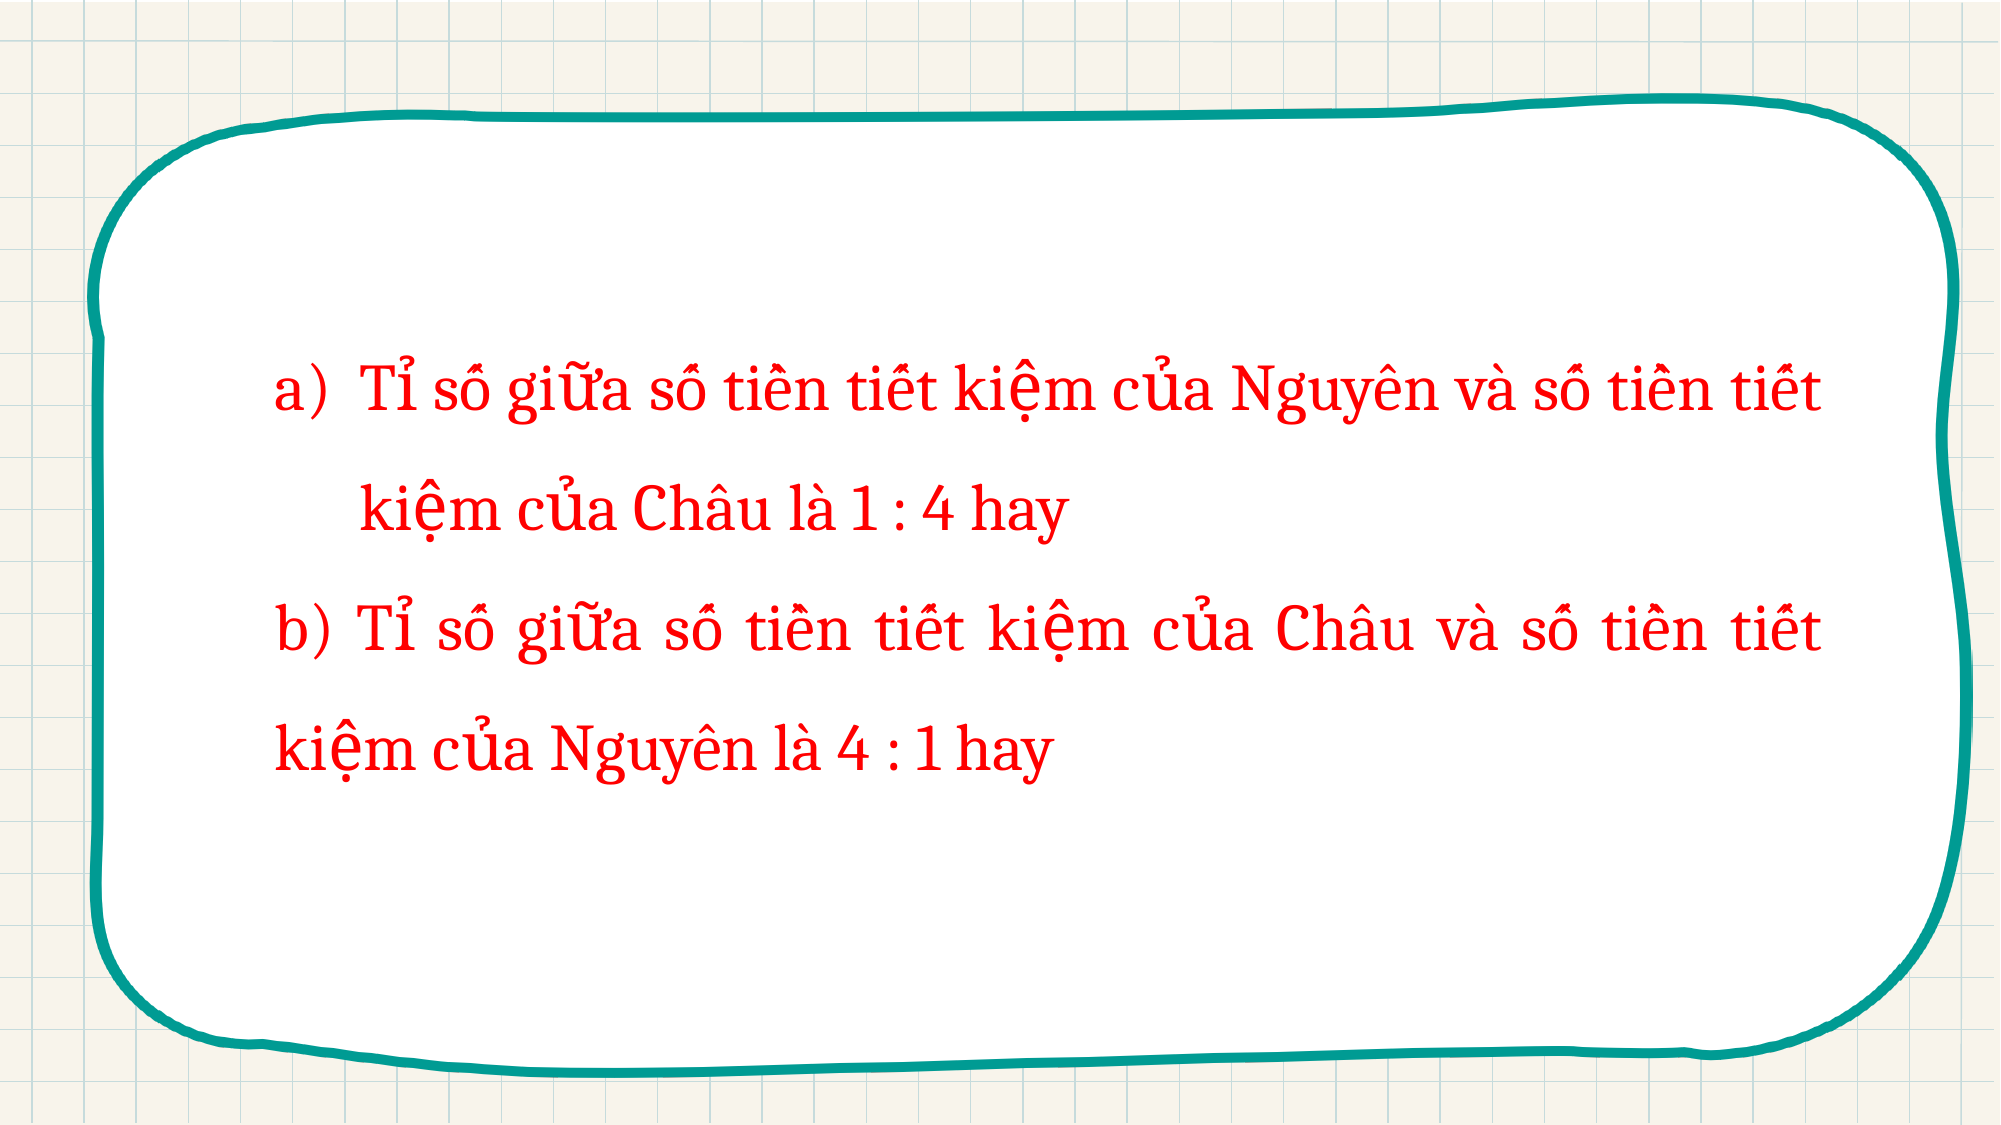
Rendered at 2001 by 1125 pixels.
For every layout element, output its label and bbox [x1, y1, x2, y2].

picture [87, 93, 1973, 1078]
